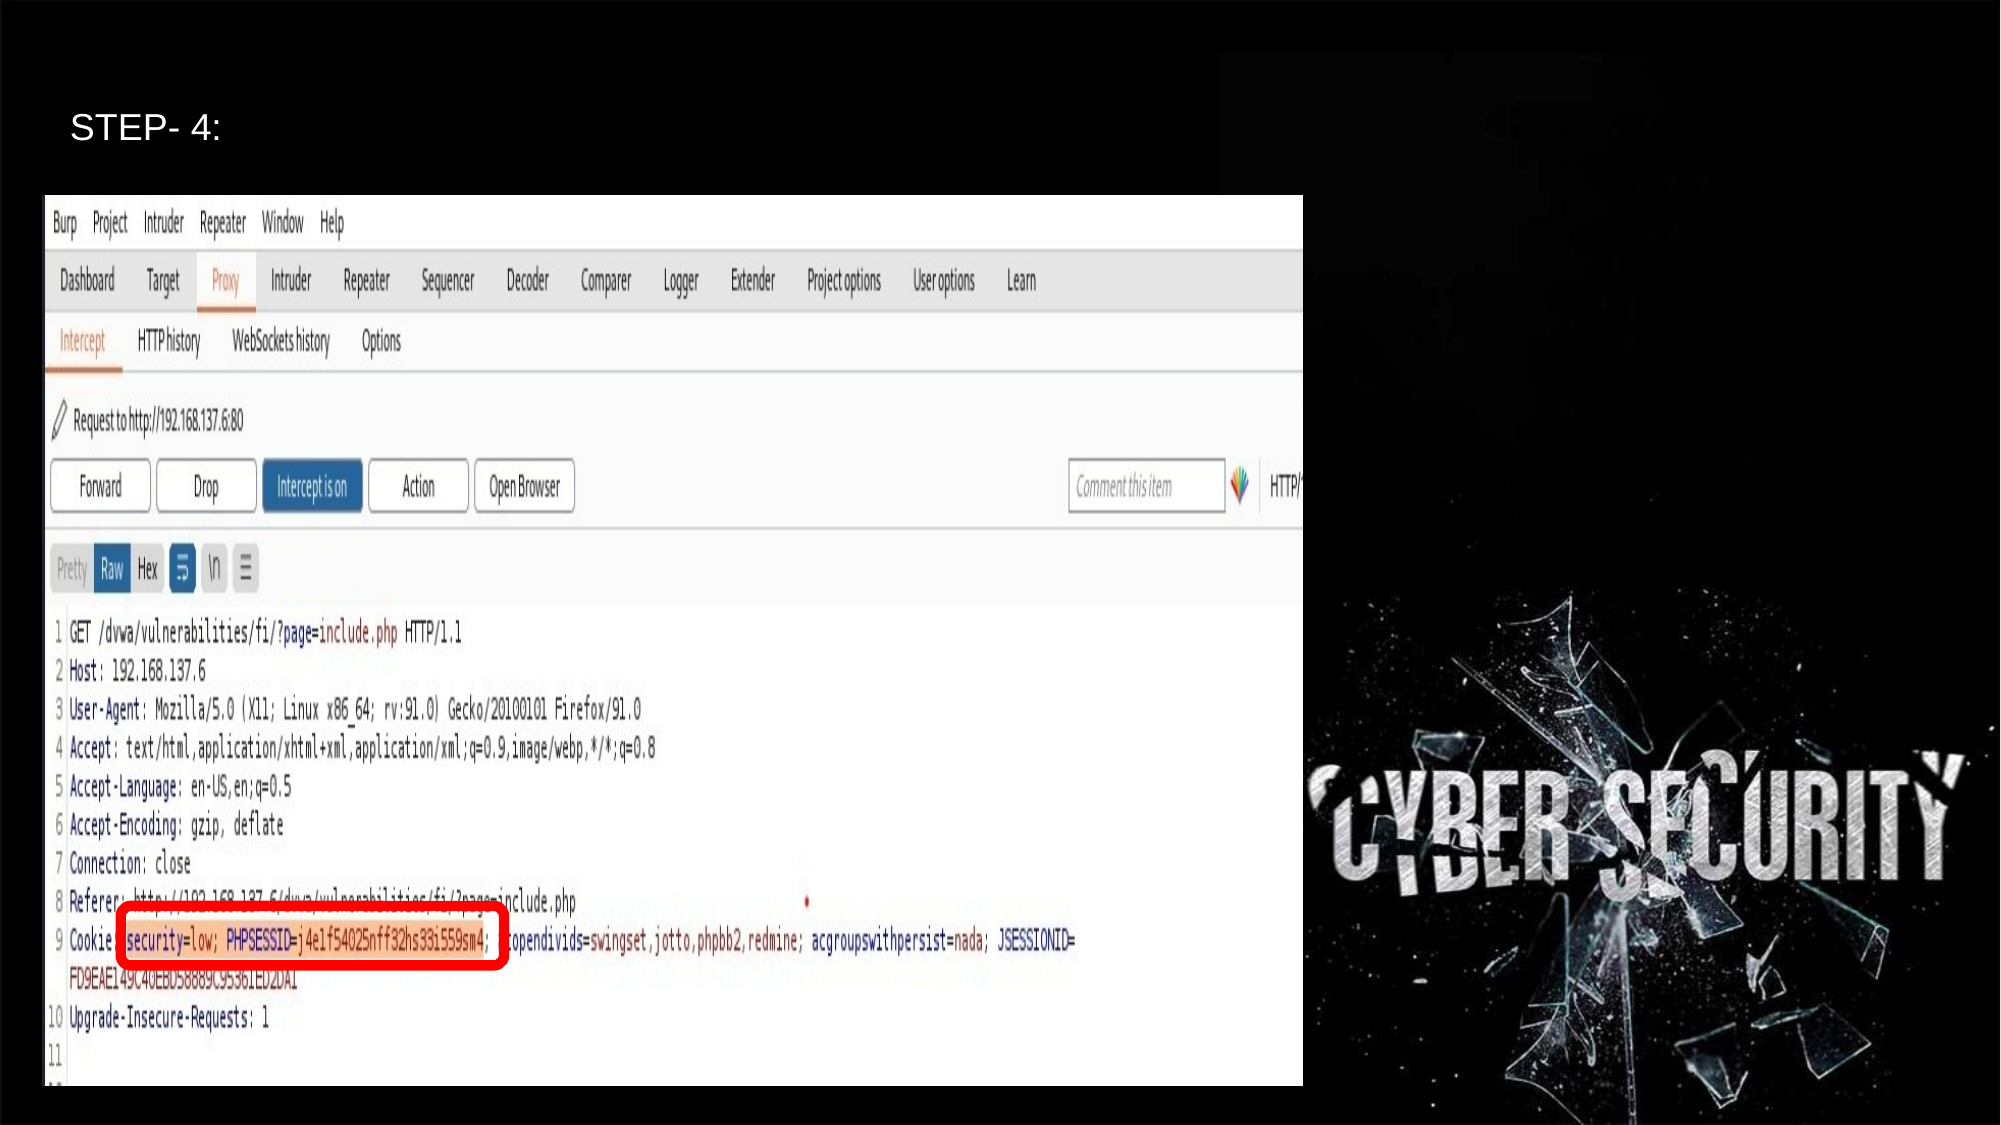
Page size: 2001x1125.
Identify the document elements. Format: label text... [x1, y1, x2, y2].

picture [0, 0, 2001, 1125]
text_box STEP- 4: [55, 95, 324, 156]
